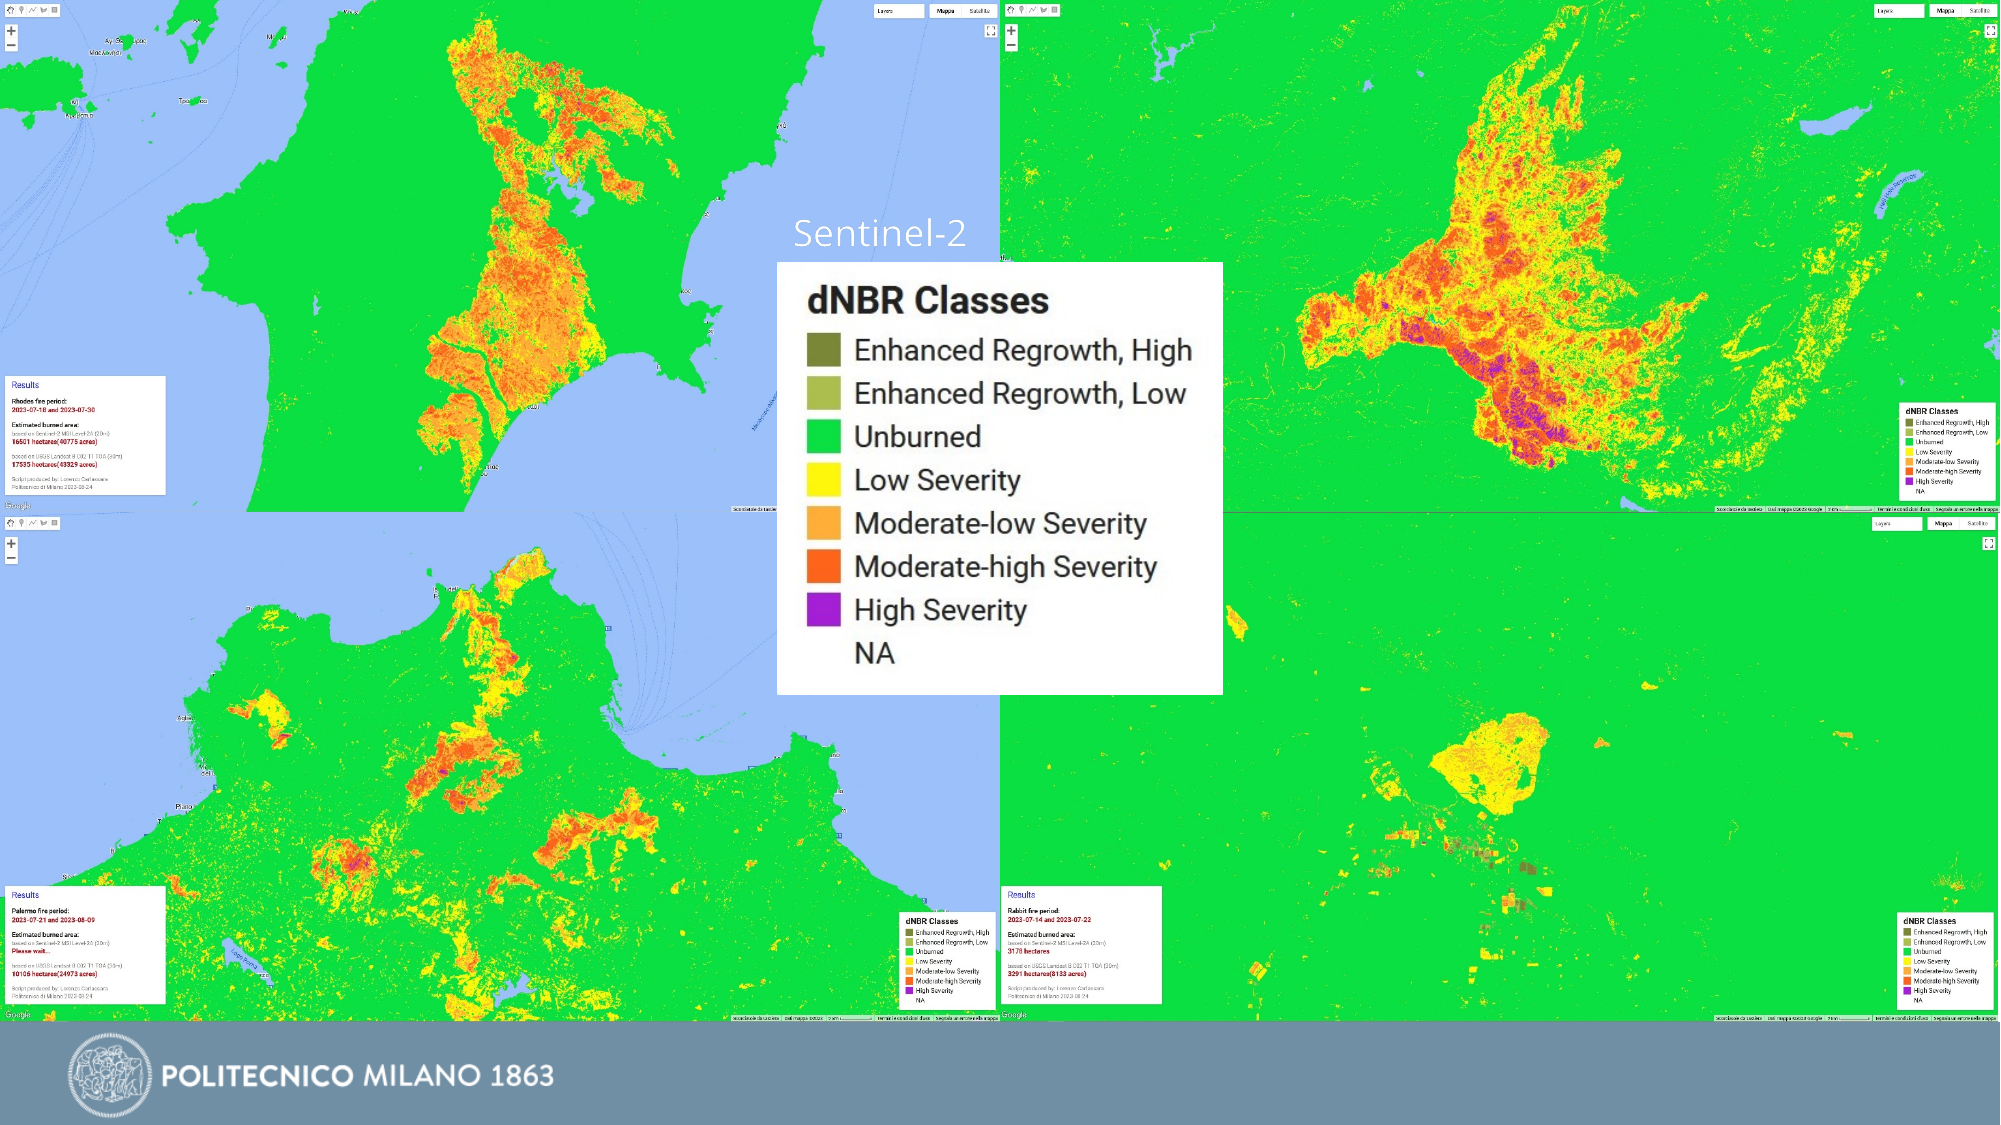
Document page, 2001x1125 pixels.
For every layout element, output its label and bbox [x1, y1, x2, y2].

picture [0, 0, 2000, 1023]
text_box [0, 1028, 2000, 1125]
